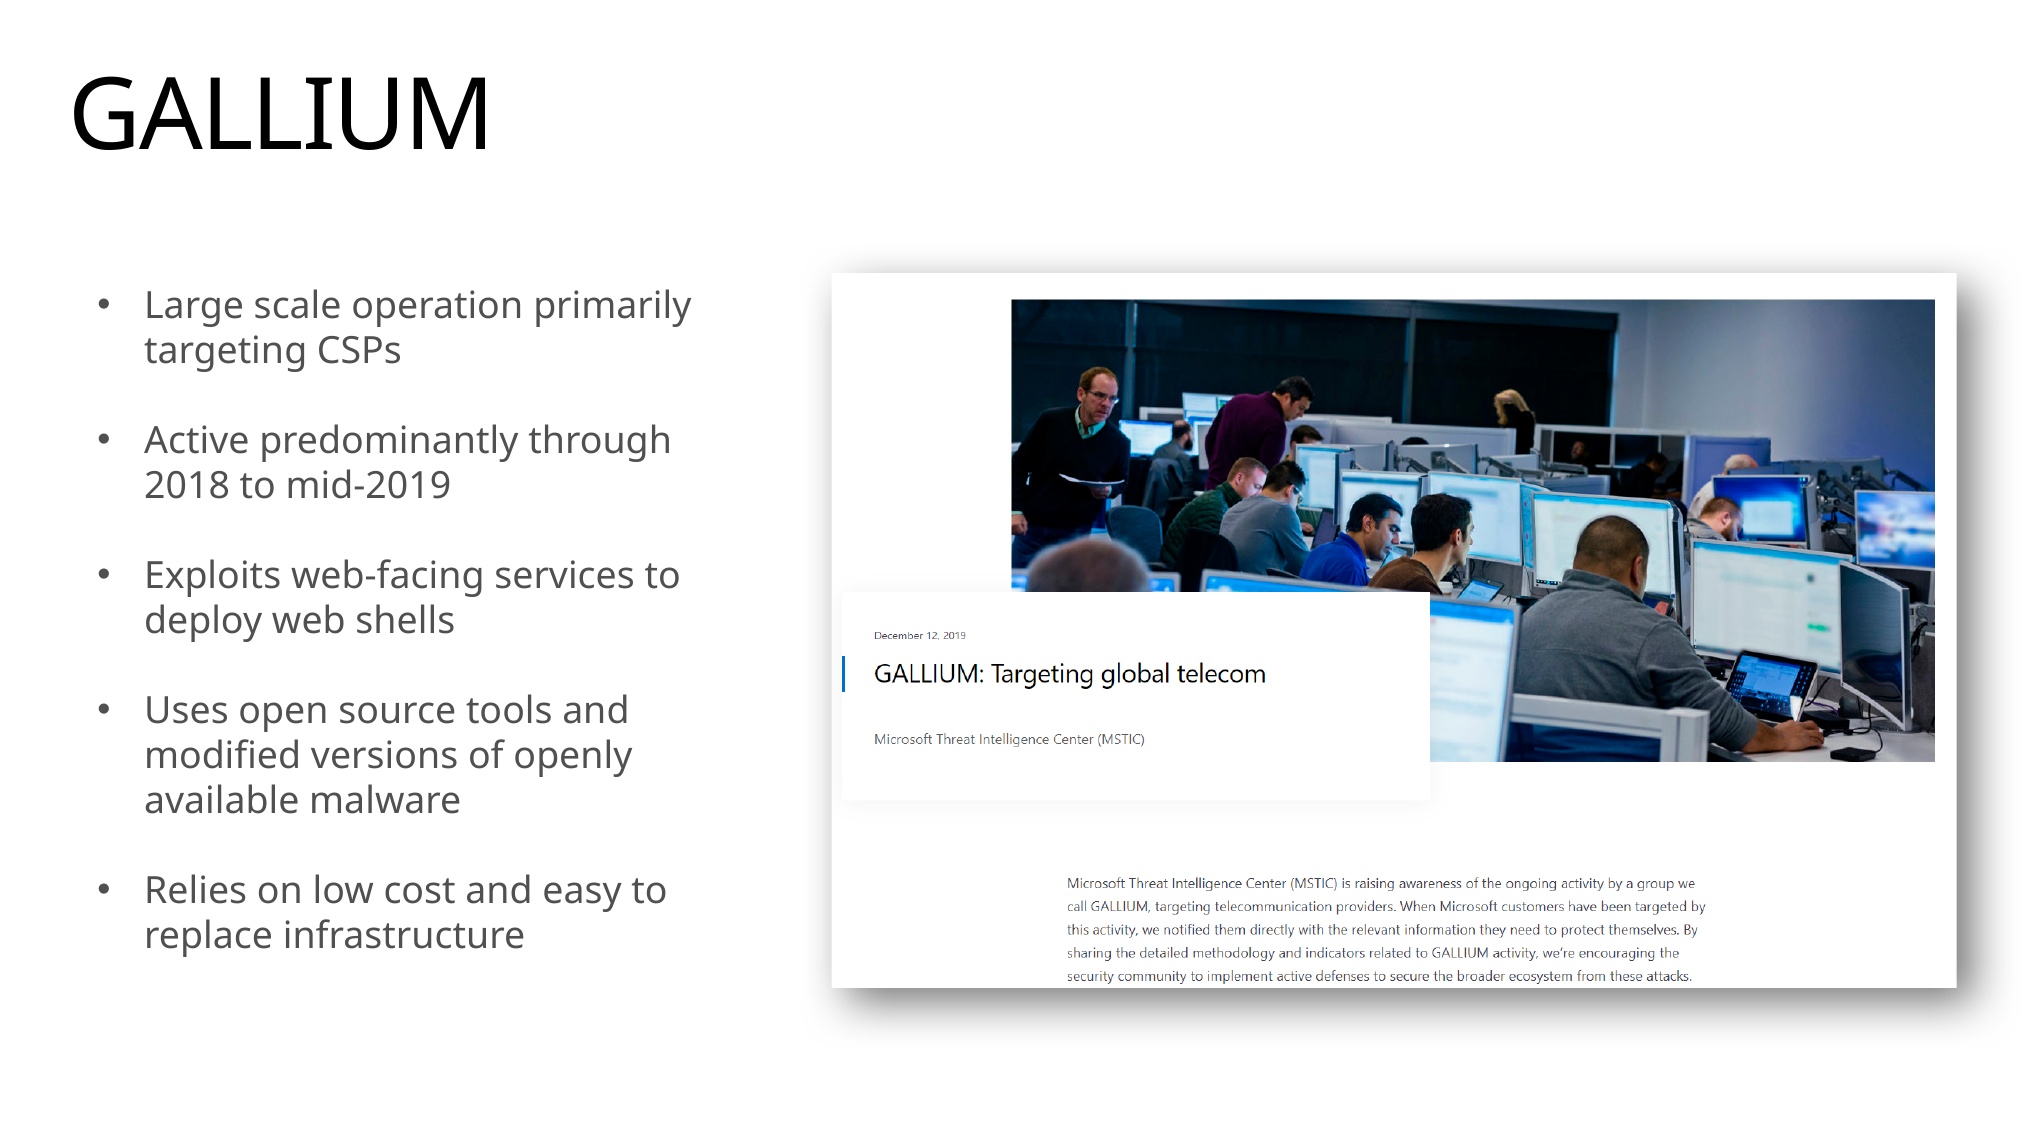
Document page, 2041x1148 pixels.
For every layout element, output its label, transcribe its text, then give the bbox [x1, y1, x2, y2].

text_box Large scale operation primarily targeting CSPs Active predominantly through 2018 to mid-2019 Exploits web-facing services to deploy web shells Uses open source tools and modified versions of openly available malware Relies on low cost and easy to replace infrastructure [82, 273, 758, 1054]
picture [831, 273, 1957, 988]
title GALLIUM [45, 48, 1996, 199]
